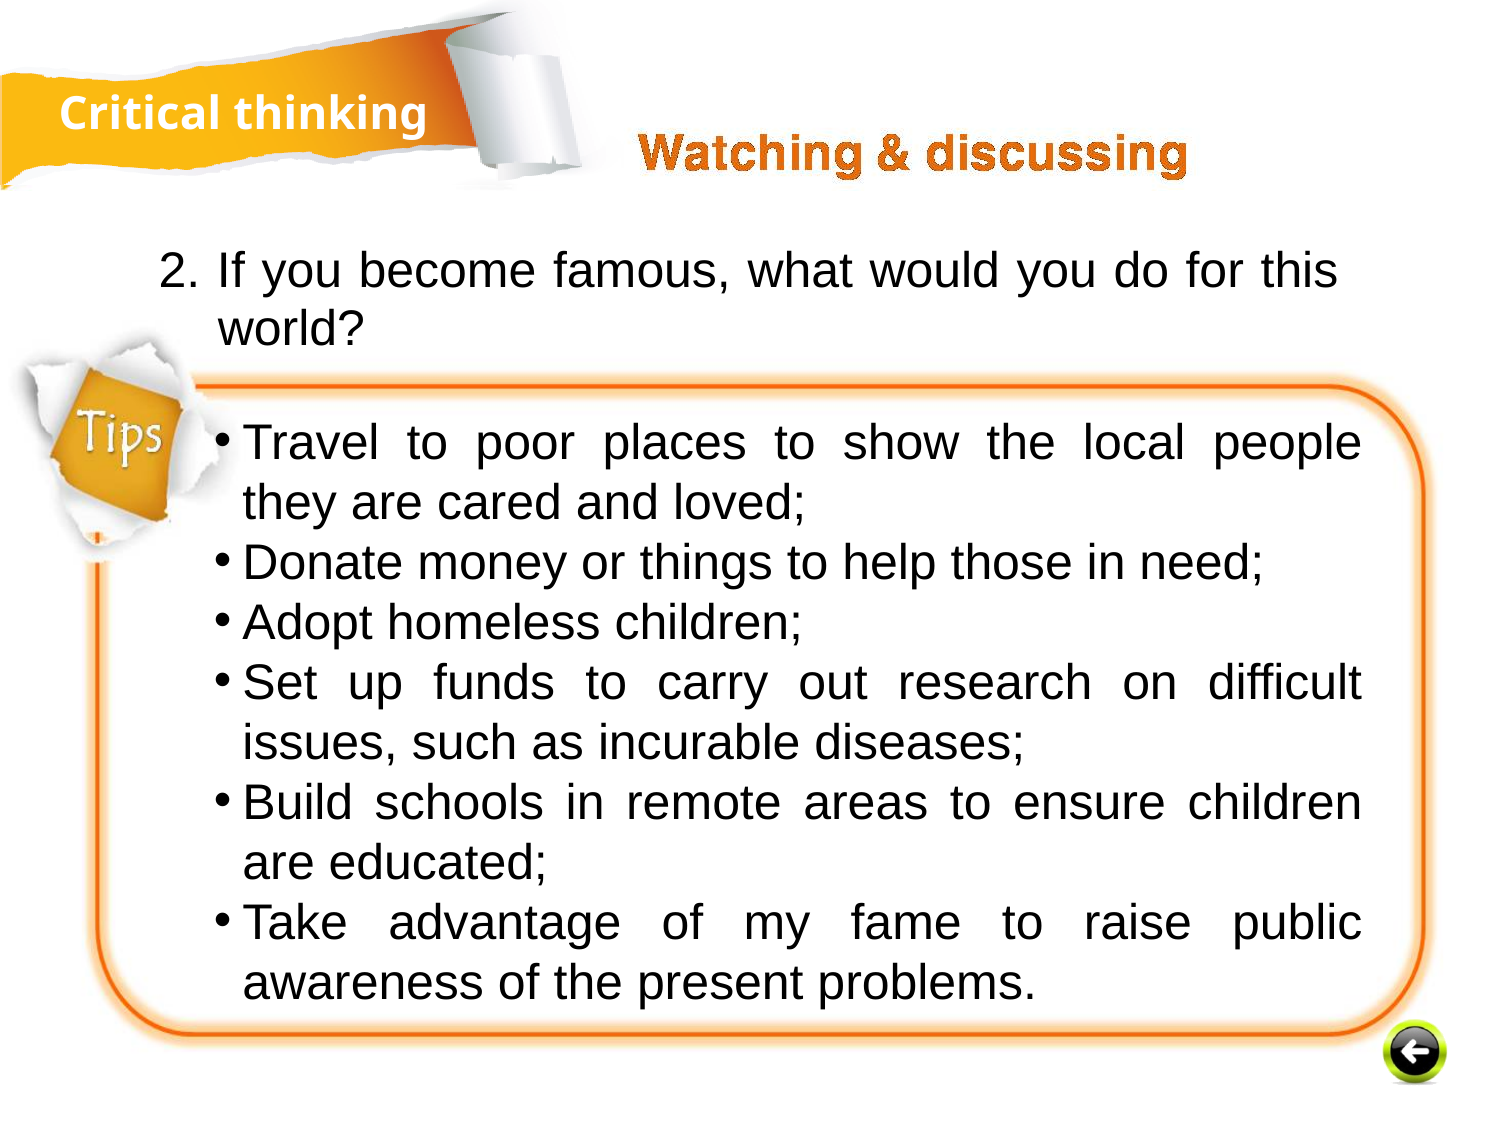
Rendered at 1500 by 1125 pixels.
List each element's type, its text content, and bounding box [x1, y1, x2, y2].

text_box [0, 0, 1421, 192]
picture [0, 302, 1450, 1090]
text_box 2. If you become famous, what would you do for this world? [143, 231, 1355, 301]
